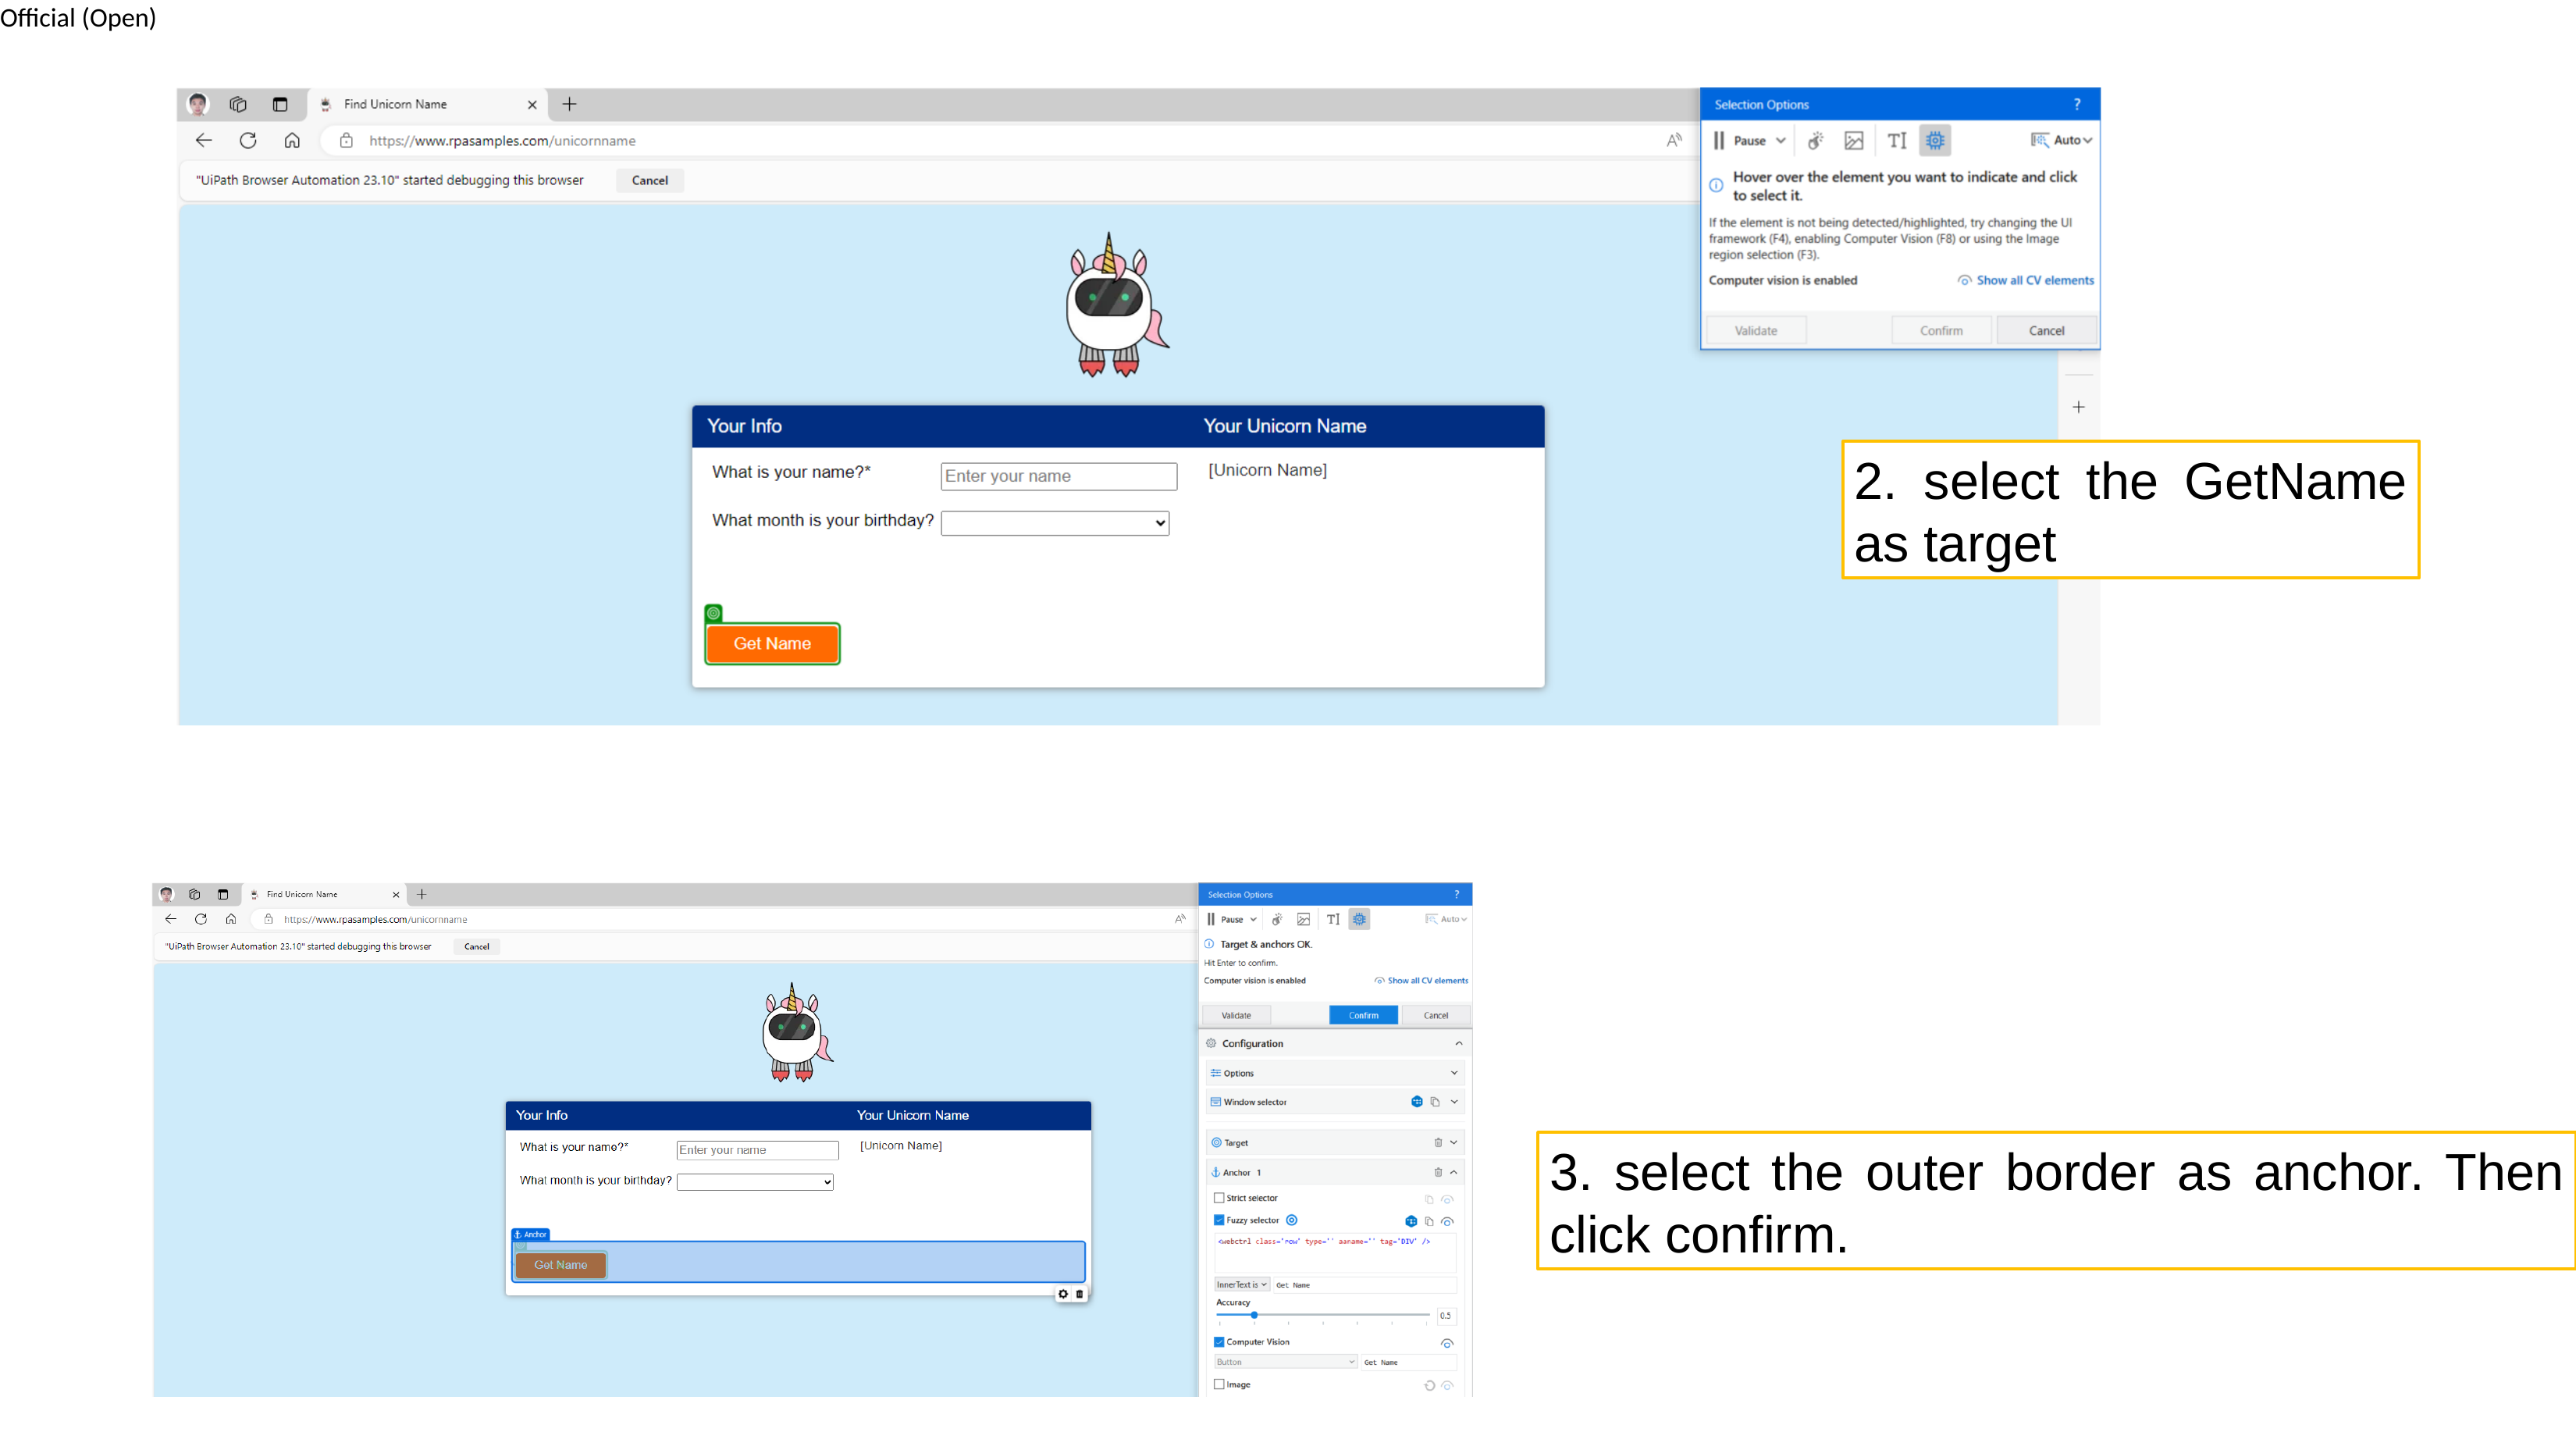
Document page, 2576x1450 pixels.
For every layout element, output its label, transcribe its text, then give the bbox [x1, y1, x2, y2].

picture [175, 87, 2101, 725]
text_box 3. select the outer border as anchor. Then click confirm. [1536, 1131, 2576, 1270]
text_box 2. select the GetName as target [2107, 440, 2421, 579]
picture [151, 869, 1473, 1397]
